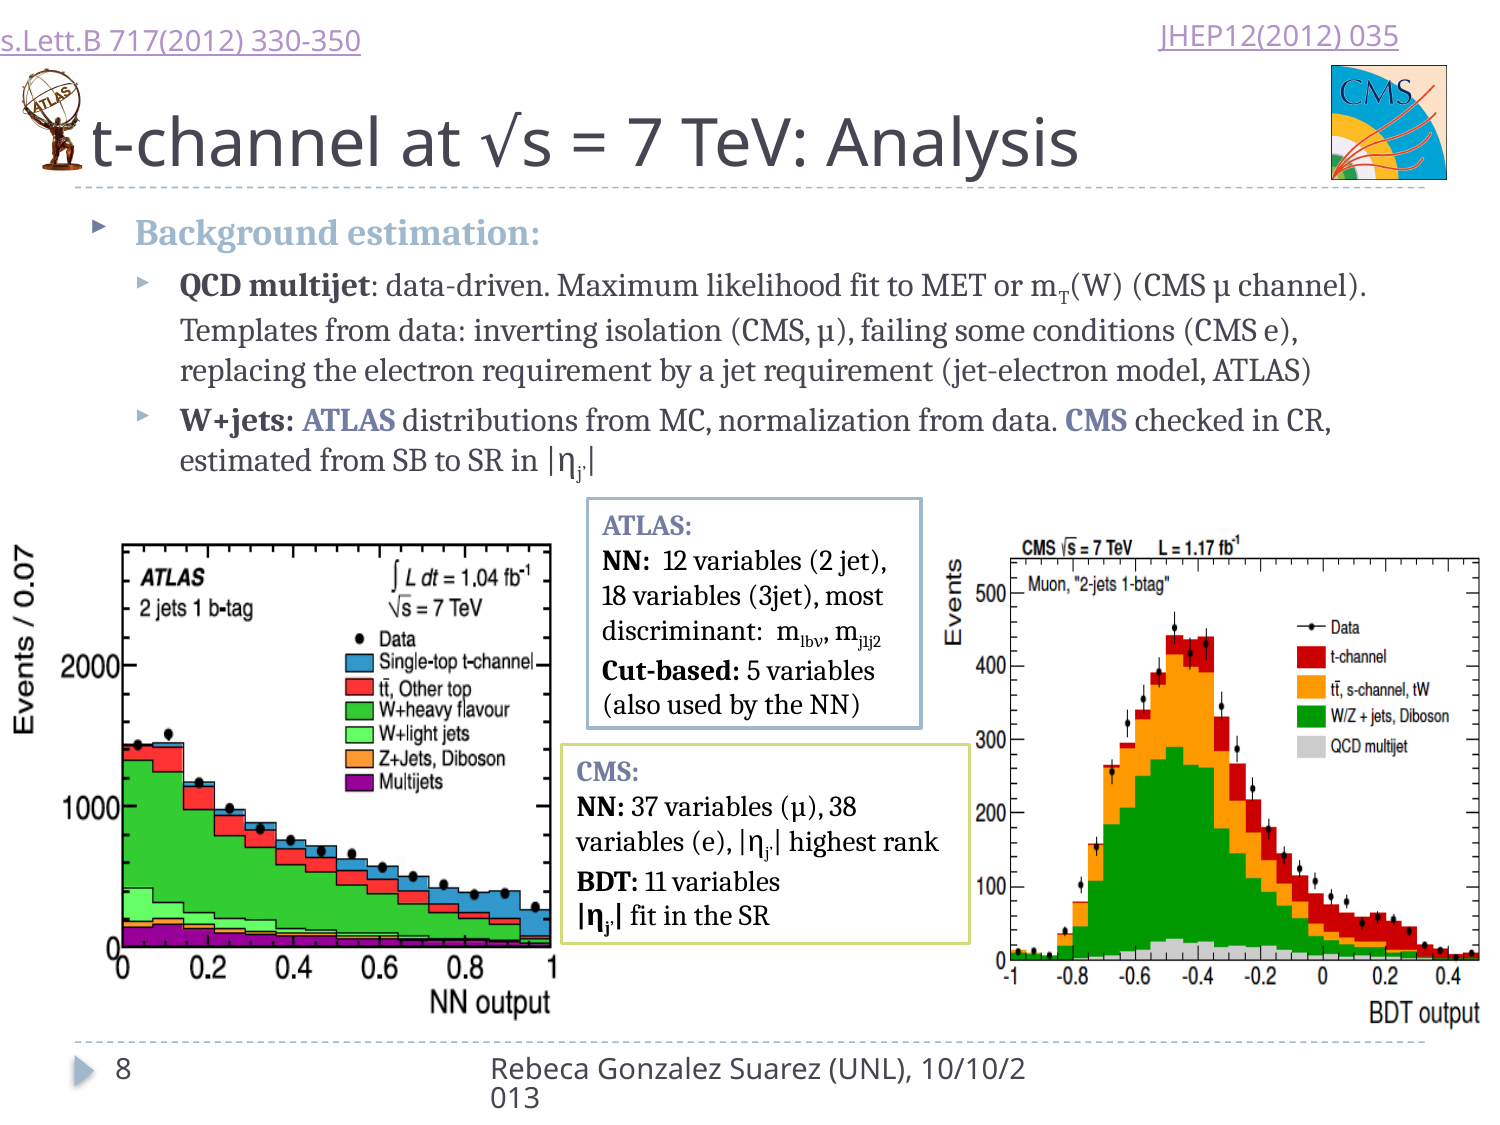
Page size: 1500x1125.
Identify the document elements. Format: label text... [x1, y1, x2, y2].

text_box Phys.Lett.B 717(2012) 330-350 [0, 14, 489, 70]
text_box CMS: NN: 37 variables (µ), 38 variables (e), |ηj’| highest rank BDT: 11 variables |ηj’| fit in the SR [572, 743, 920, 945]
footer Rebeca Gonzalez Suarez (UNL), 10/10/2013 [475, 1042, 1051, 1103]
picture [1331, 64, 1447, 180]
slide_number 8 [100, 1042, 426, 1103]
text_box JHEP12(2012) 035 [1145, 10, 1500, 65]
picture [2, 499, 568, 1021]
picture [1341, 81, 1349, 103]
list Background estimation: QCD multijet: data-driven. Maximum likelihood fit to MET or mT(W) (CMS µ channel). Templates from data: inverting isolation (CMS, µ), failing some conditions (CMS e), replacing the electron requirement by a jet requirement (jet-electron model, ATLAS) W+jets: ATLAS distributions from MC, normalization from data. CMS checked in CR, estimated from SB to SR in |ηj’| [75, 200, 1425, 540]
picture [12, 60, 93, 181]
text_box ATLAS: NN: 12 variables (2 jet), 18 variables (3jet), most discriminant: mlbν, mj1j2 Cut-based: 5 variables (also used by the NN) [586, 497, 923, 730]
picture [926, 500, 1499, 1037]
title t-channel at √s = 7 TeV: Analysis [97, 24, 1331, 188]
picture [1368, 81, 1380, 103]
picture [1422, 133, 1431, 144]
